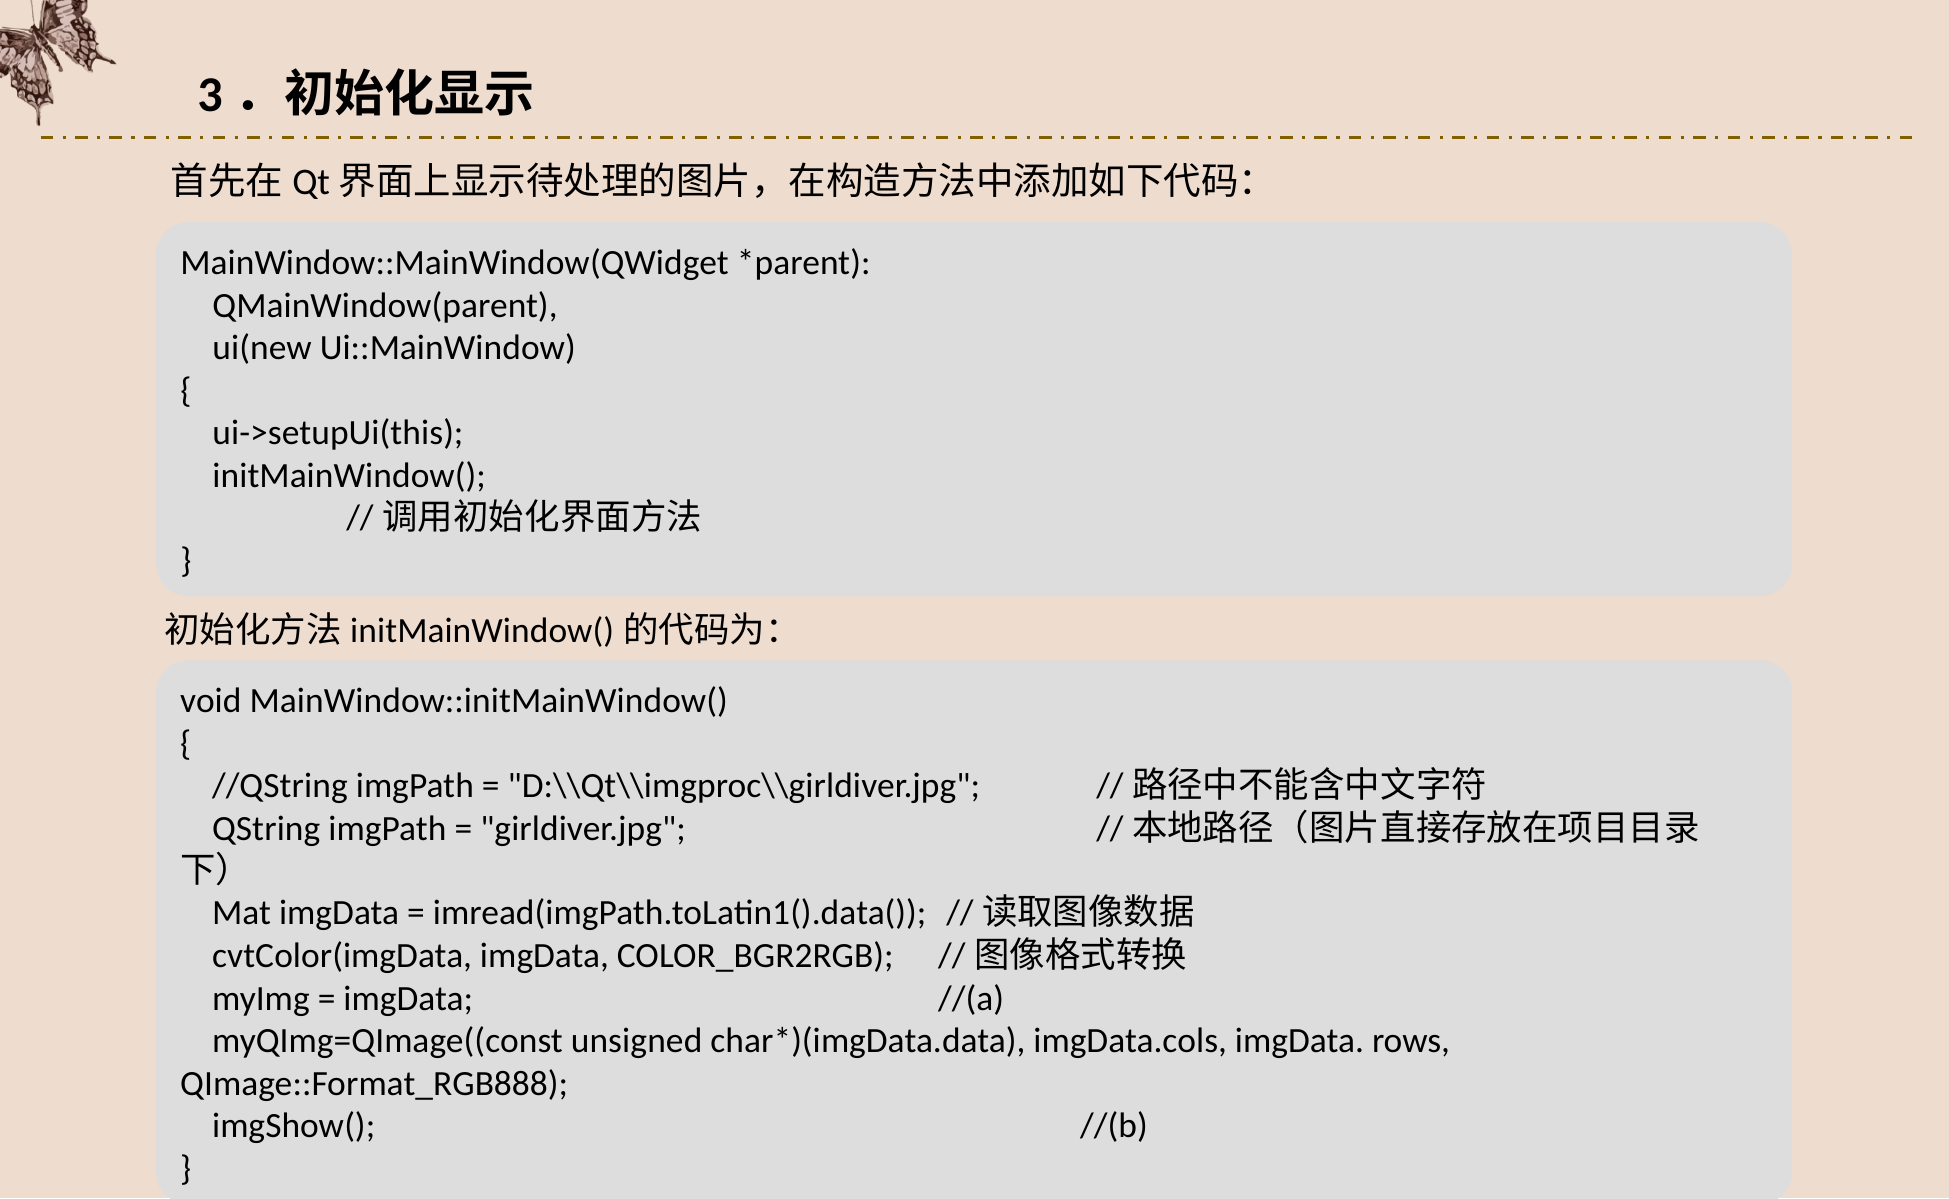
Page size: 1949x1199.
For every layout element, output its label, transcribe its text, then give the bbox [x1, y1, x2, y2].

text_box 初始化方法initMainWindow()的代码为： [149, 599, 816, 657]
text_box MainWindow::MainWindow(QWidget *parent): QMainWindow(parent), ui(new Ui::MainWindow) { ui->setupUi(this); initMainWindow(); //调用初始化界面方法 } [156, 222, 1793, 597]
text_box void MainWindow::initMainWindow() { //QString imgPath = "D:\\Qt\\imgproc\\girldiver.jpg"; //路径中不能含中文字符 QString imgPath = "girldiver.jpg"; //本地路径（图片直接存放在项目目录下） Mat imgData = imread(imgPath.toLatin1().data()); //读取图像数据 cvtColor(imgData, imgData, COLOR_BGR2RGB); //图像格式转换 myImg = imgData; //(a) myQImg=QImage((const unsigned char*)(imgData.data), imgData.cols, imgData. rows, QImage::Format_RGB888); imgShow(); //(b) } [156, 660, 1793, 1199]
text_box 首先在Qt界面上显示待处理的图片，在构造方法中添加如下代码： [156, 149, 1267, 210]
text_box 3．初始化显示 [182, 53, 550, 129]
picture [0, 0, 142, 138]
